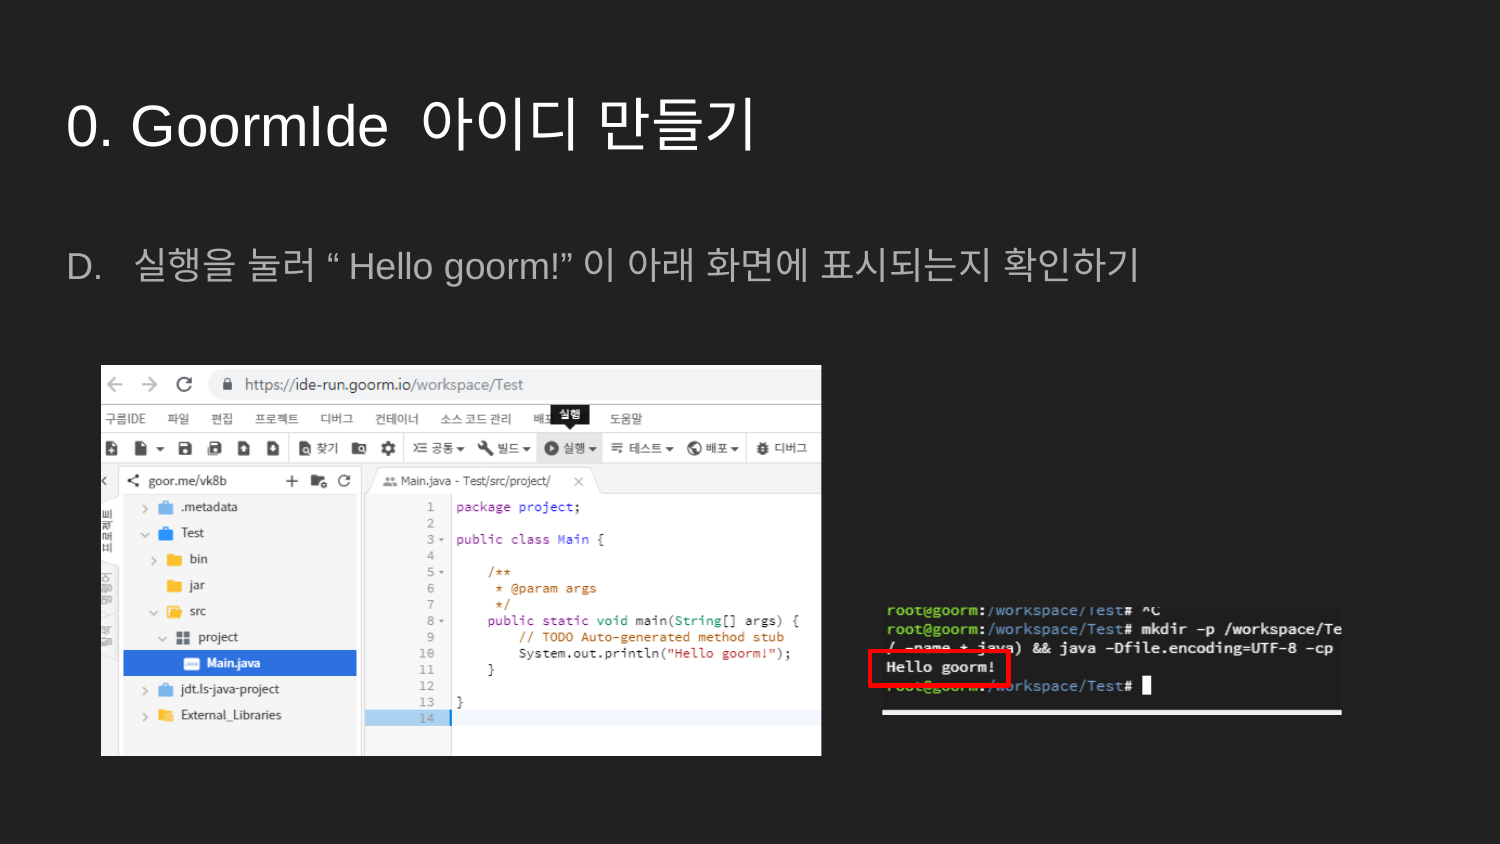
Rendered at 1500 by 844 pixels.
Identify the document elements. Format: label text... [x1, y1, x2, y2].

picture [881, 607, 1342, 715]
list D. 실행을 눌러 “Hello goorm!”이 아래 화면에 표시되는지 확인하기 [51, 204, 1449, 794]
title 0. GoormIde 아이디 만들기 [51, 72, 1449, 167]
picture [100, 364, 822, 756]
text_box [870, 650, 876, 686]
